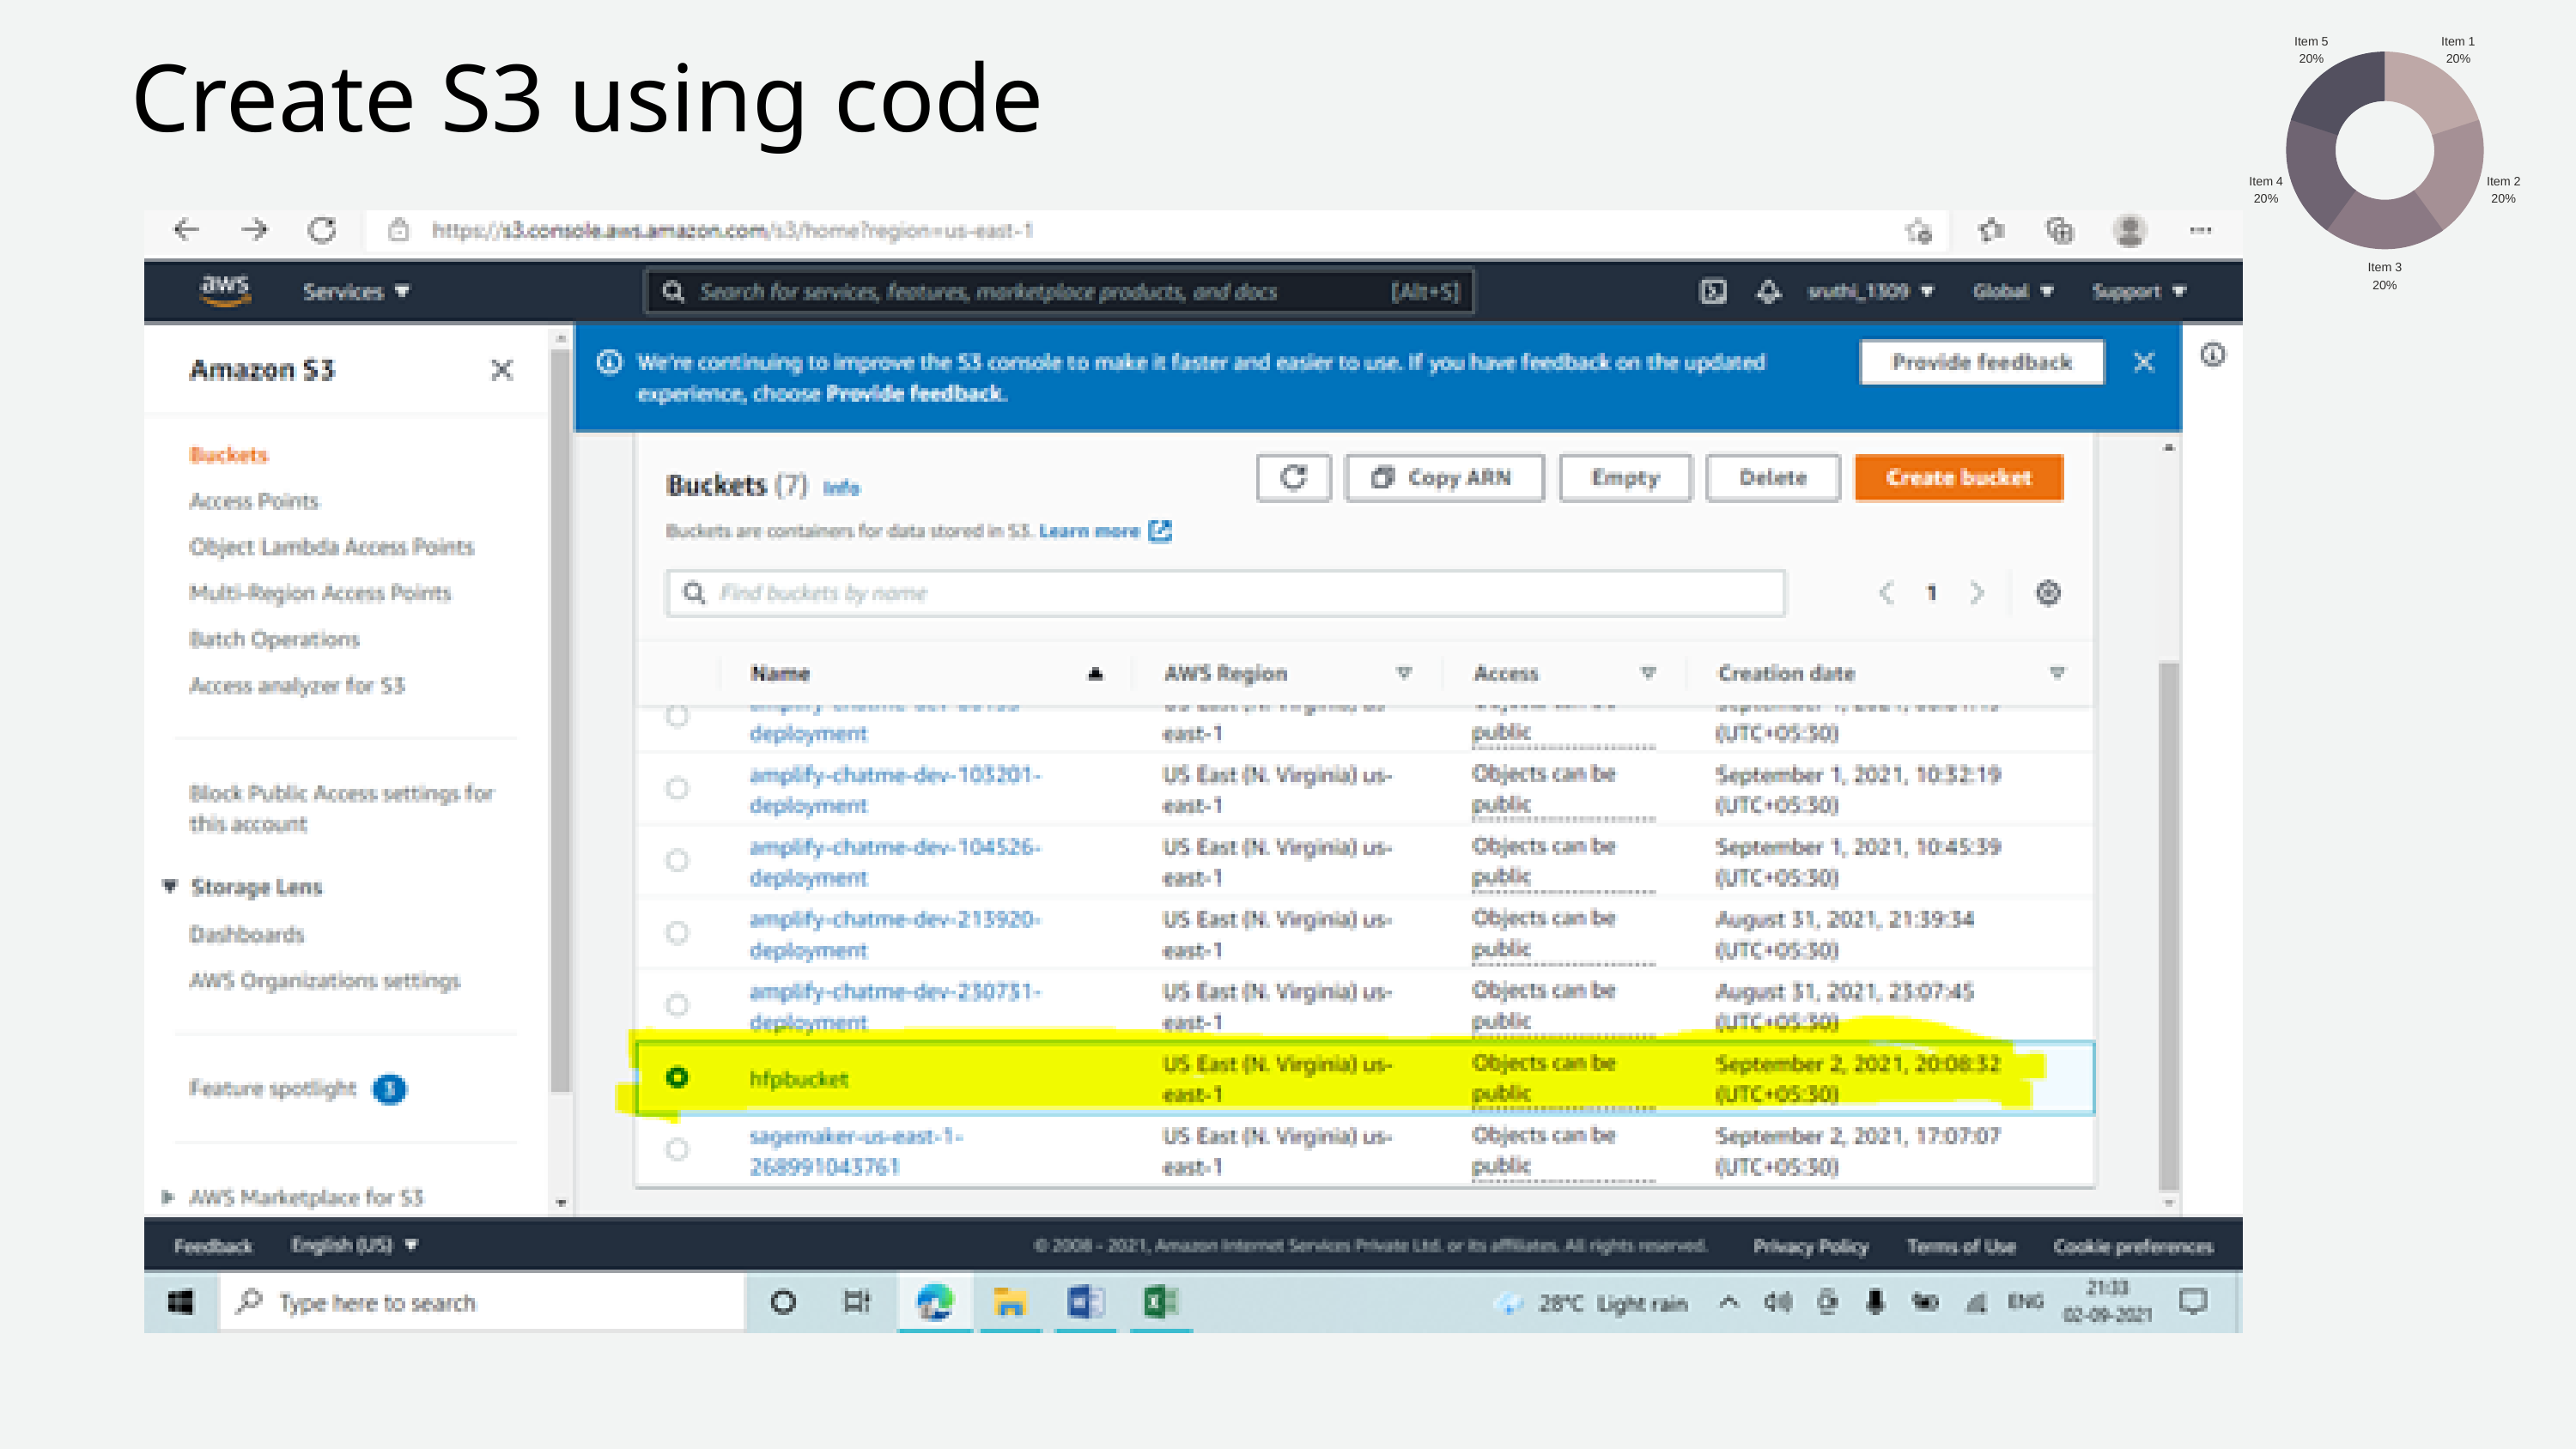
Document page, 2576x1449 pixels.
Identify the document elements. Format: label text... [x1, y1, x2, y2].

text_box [2248, 33, 2522, 292]
text_box Create S3 using code [0, 20, 1472, 150]
picture [144, 210, 2243, 1333]
